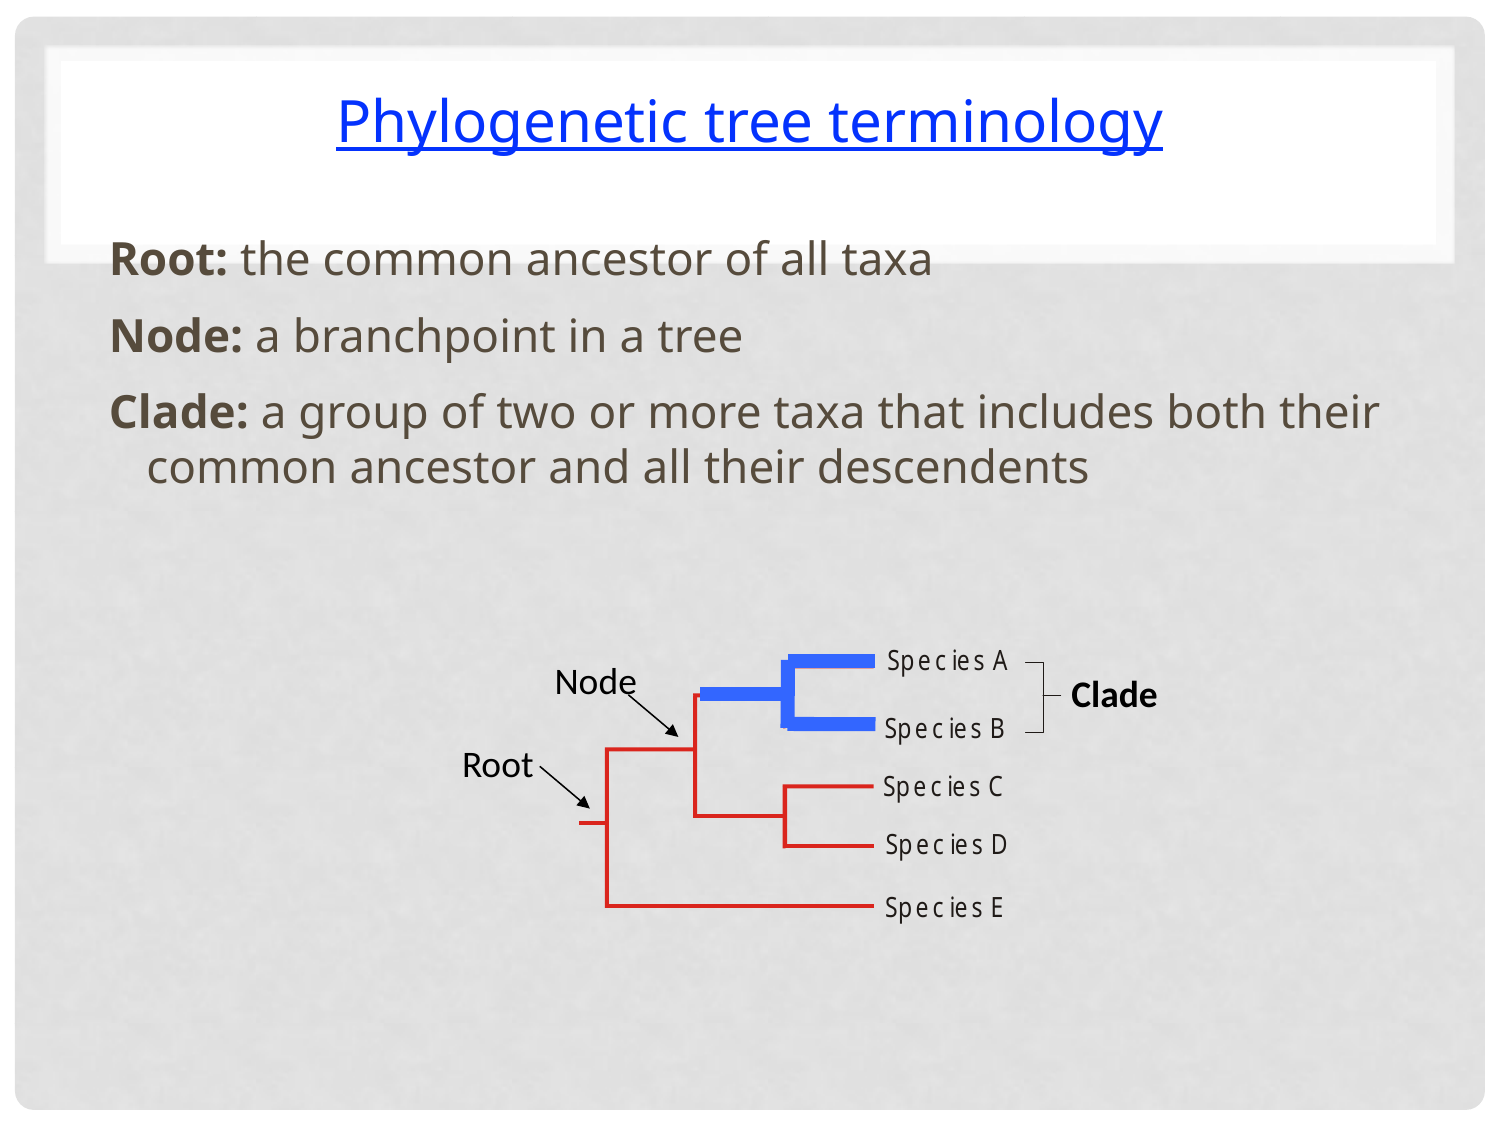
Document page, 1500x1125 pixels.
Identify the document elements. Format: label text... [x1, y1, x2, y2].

list Root: the common ancestor of all taxa Node: a branchpoint in a tree Clade: a group of two or more taxa that includes both their common ancestor and all their descendents [75, 222, 1425, 875]
picture [575, 648, 1013, 926]
text_box Clade [1063, 662, 1220, 723]
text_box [447, 649, 575, 809]
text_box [699, 659, 876, 729]
text_box Phylogenetic tree terminology [74, 24, 1425, 213]
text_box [1023, 659, 1063, 736]
